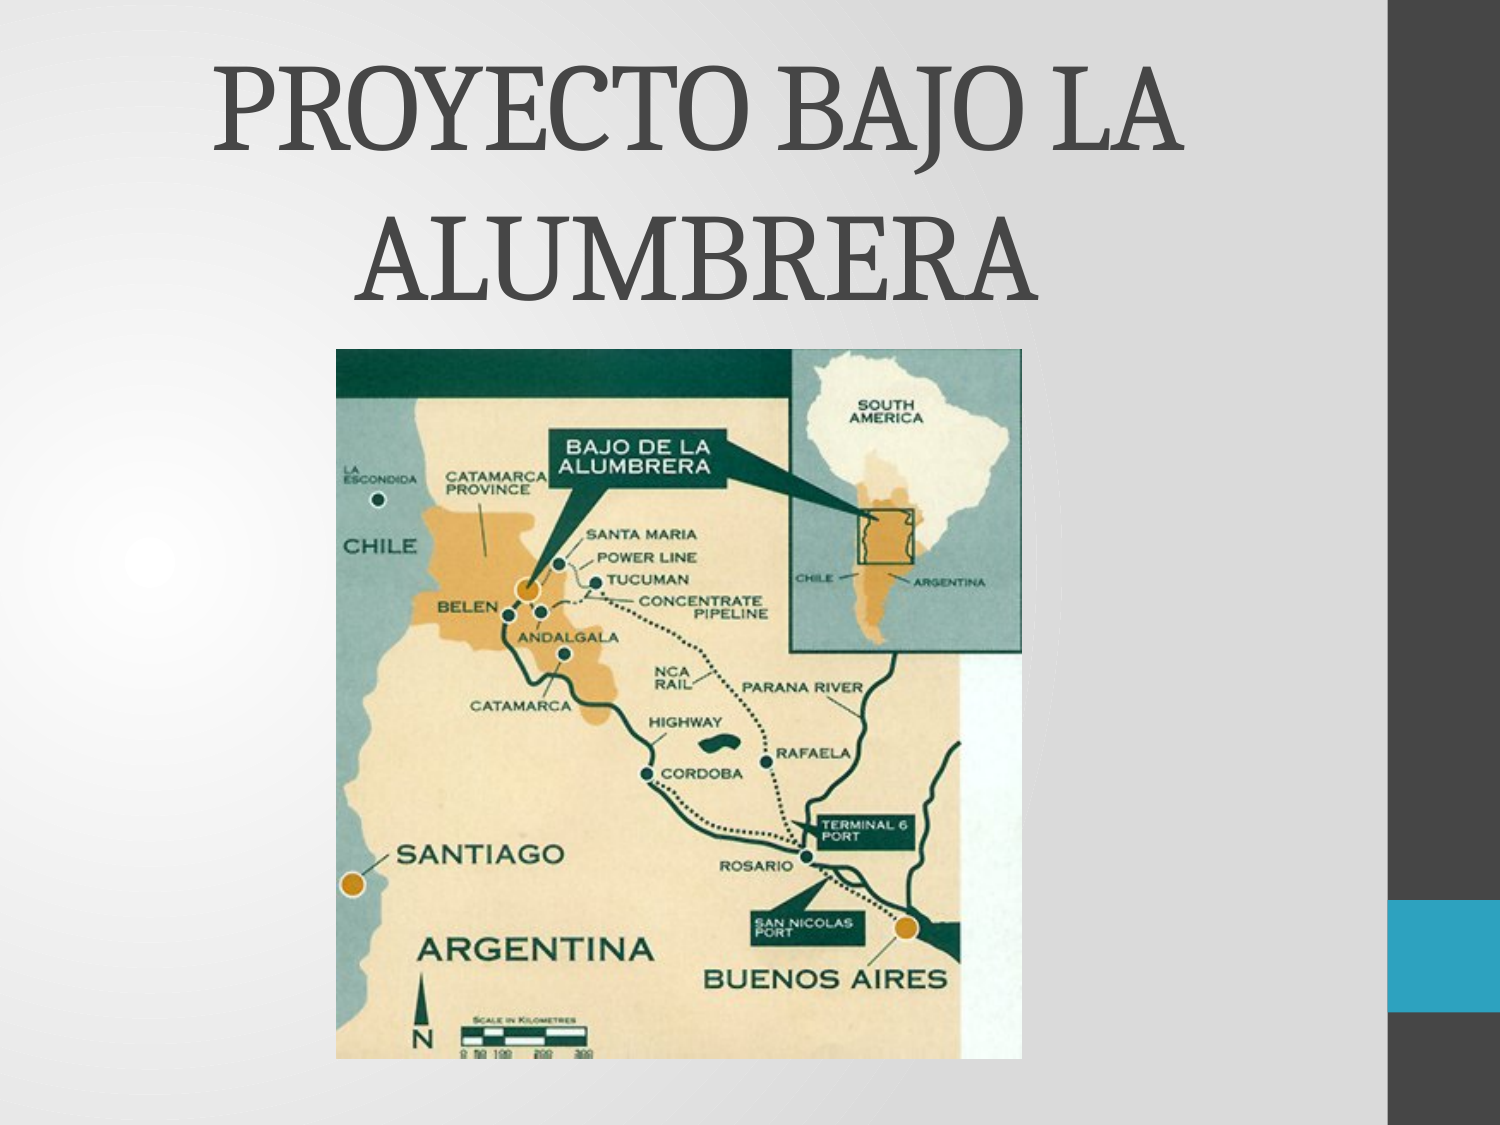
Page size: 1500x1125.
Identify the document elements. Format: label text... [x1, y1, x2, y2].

picture [336, 349, 1023, 1060]
title PROYECTO BAJO LA ALUMBRERA [194, 184, 1199, 484]
